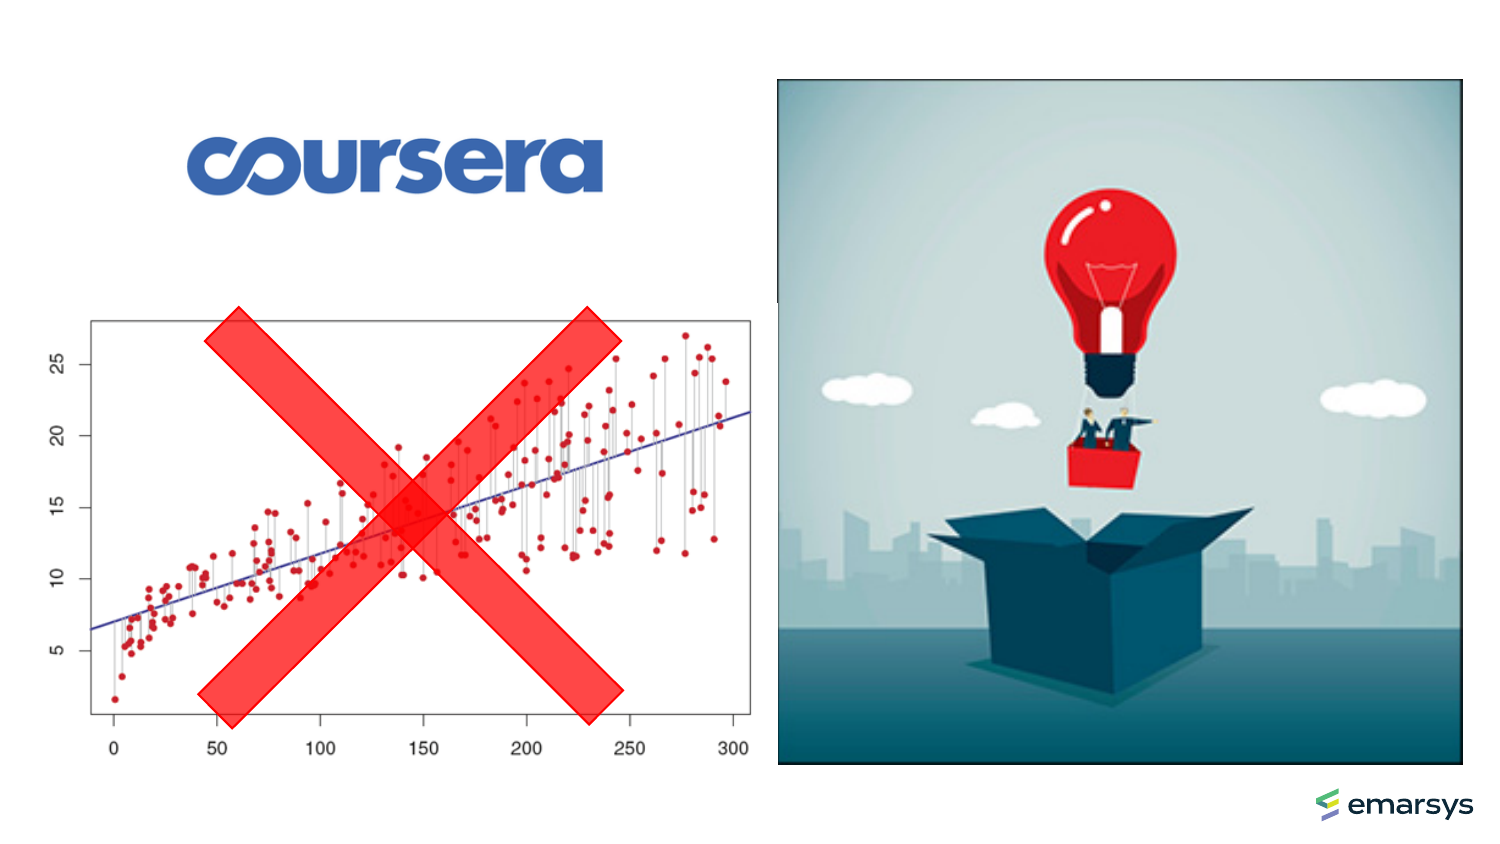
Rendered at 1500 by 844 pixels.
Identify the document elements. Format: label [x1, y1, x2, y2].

picture [135, 94, 657, 230]
picture [37, 79, 1464, 781]
